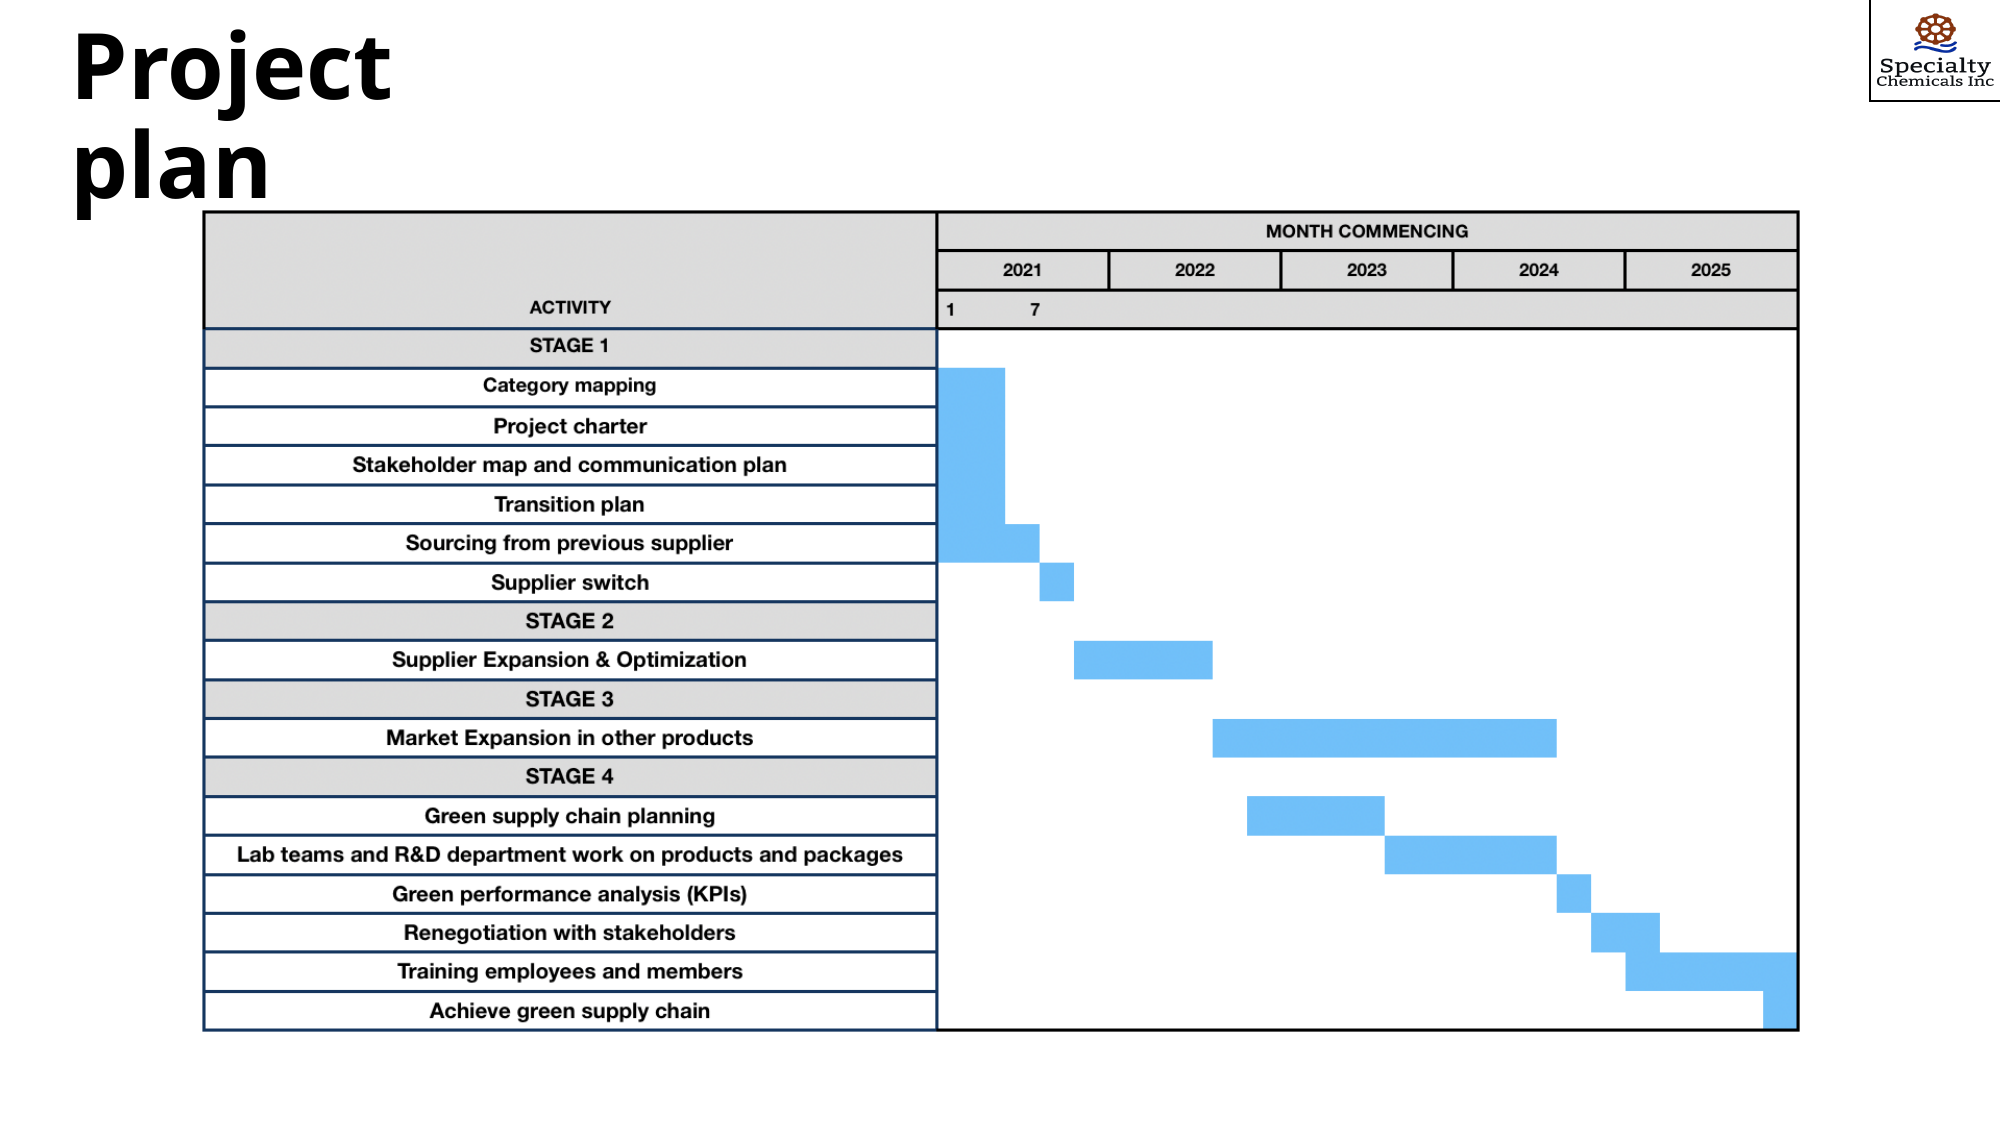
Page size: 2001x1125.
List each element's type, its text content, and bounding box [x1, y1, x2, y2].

picture [1870, 0, 2000, 100]
picture [192, 200, 1808, 1041]
title Project plan [55, 11, 528, 229]
